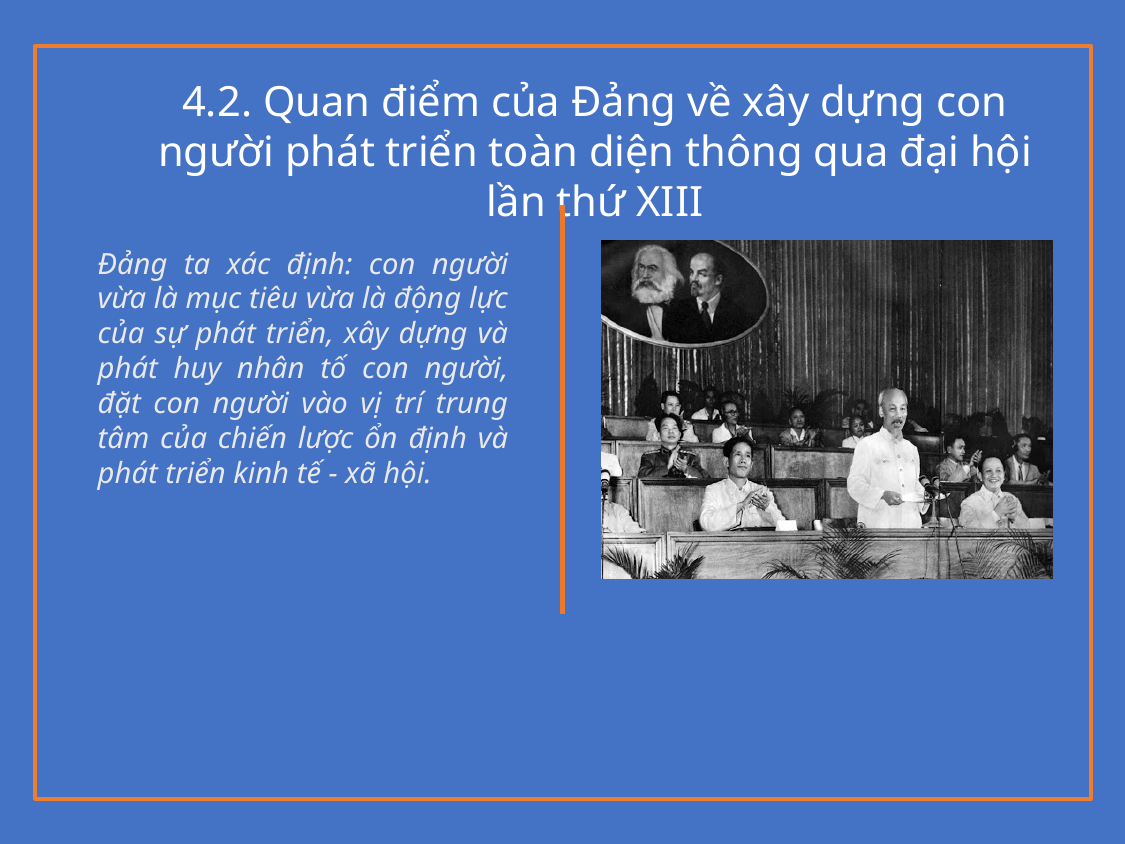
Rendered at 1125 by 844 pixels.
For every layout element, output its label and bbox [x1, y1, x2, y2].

text_box [33, 44, 1093, 801]
picture [601, 239, 1053, 579]
